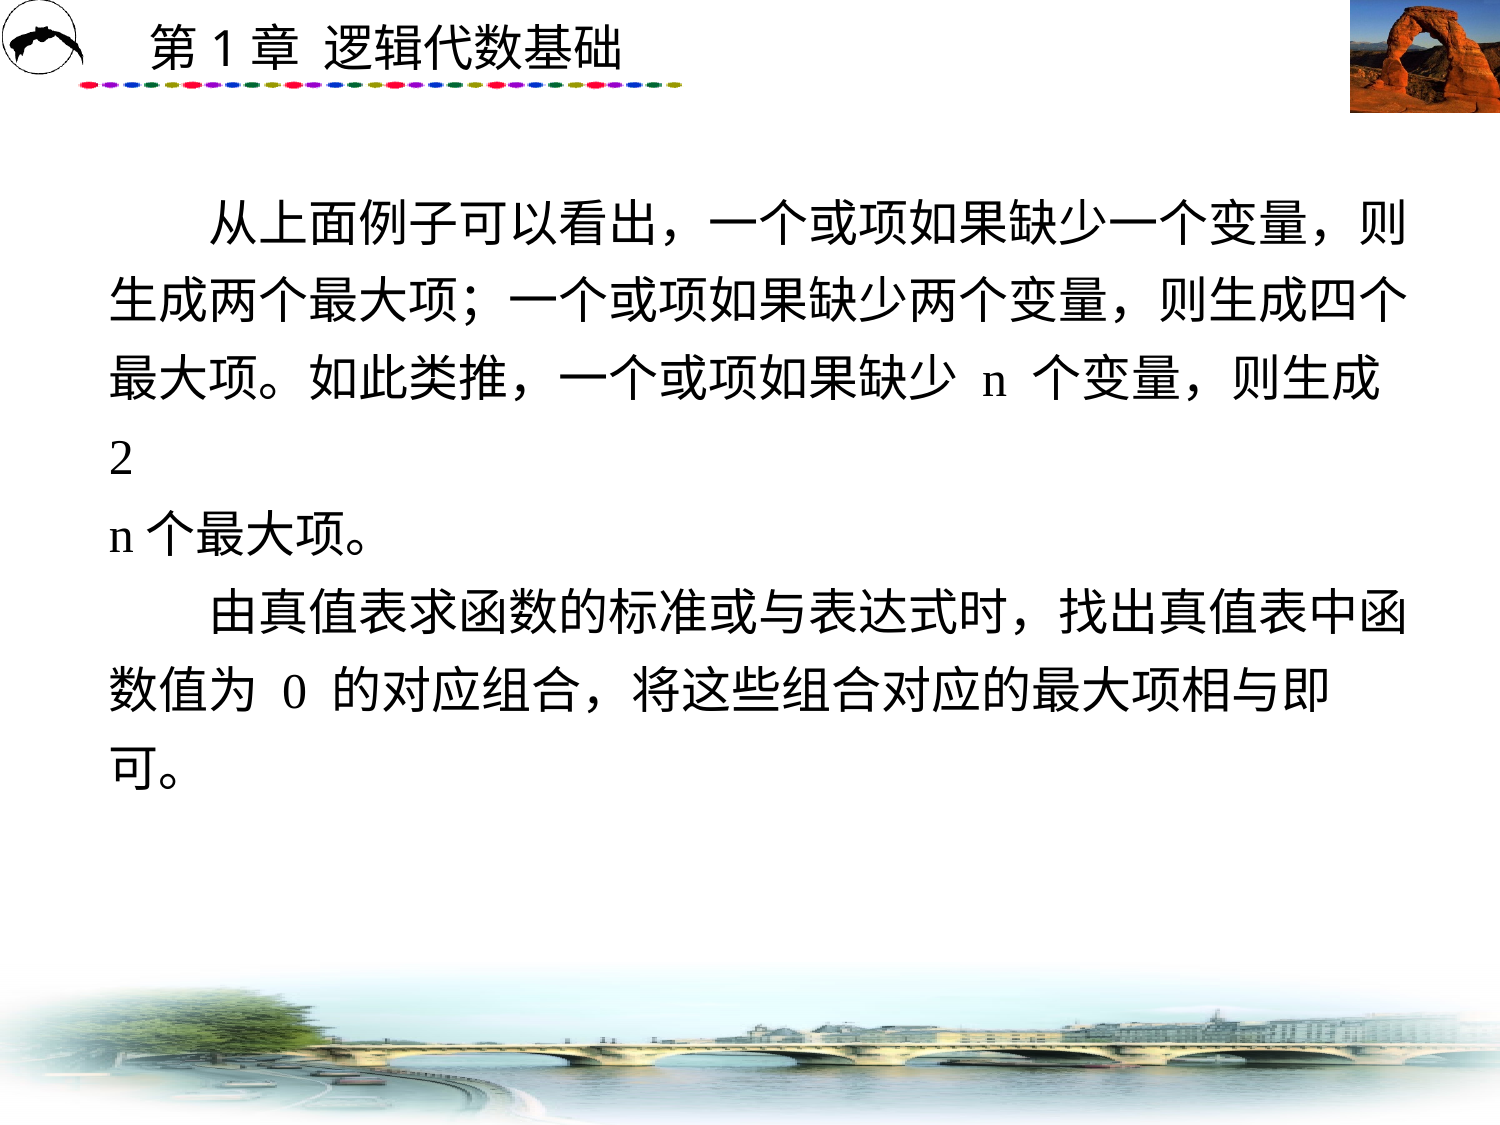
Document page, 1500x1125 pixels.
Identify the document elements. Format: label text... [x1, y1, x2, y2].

picture [74, 78, 691, 91]
picture [0, 0, 100, 75]
picture [0, 962, 1500, 1125]
title 从上面例子可以看出，一个或项如果缺少一个变量，则生成两个最大项；一个或项如果缺少两个变量，则生成四个最大项。如此类推，一个或项如果缺少 n 个变量，则生成 2 n个最大项。 由真值表求函数的标准或与表达式时，找出真值表中函数值为 0 的对应组合，将这些组合对应的最大项相与即可。 [93, 87, 1426, 1013]
picture [1350, 0, 1500, 113]
